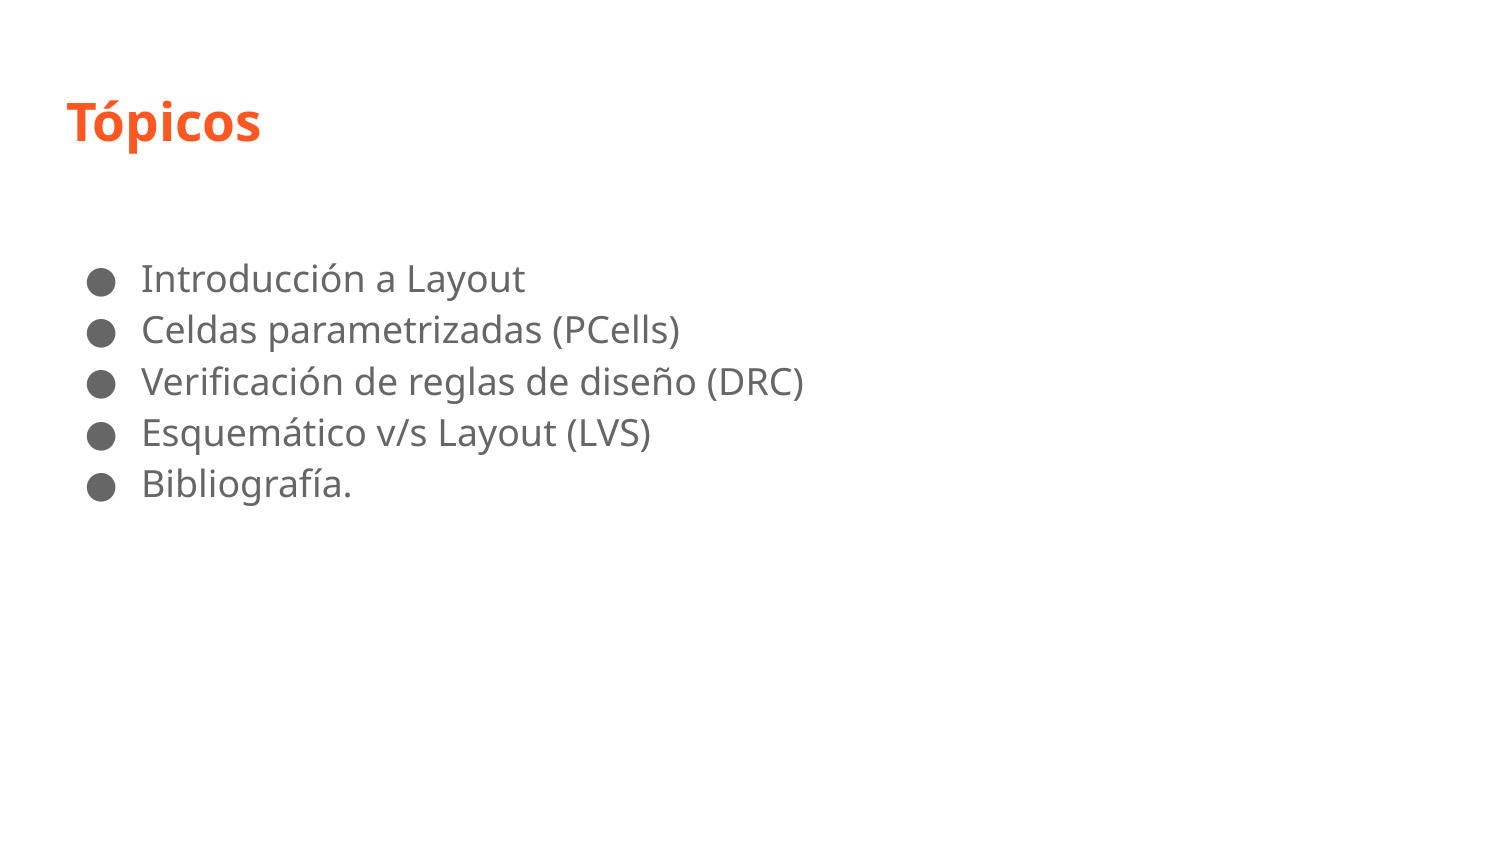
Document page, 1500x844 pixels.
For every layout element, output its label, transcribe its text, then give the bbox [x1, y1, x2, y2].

list Introducción a Layout Celdas parametrizadas (PCells) Verificación de reglas de diseño (DRC) Esquemático v/s Layout (LVS) Bibliografía. [51, 189, 1449, 750]
title Tópicos [51, 72, 1449, 167]
